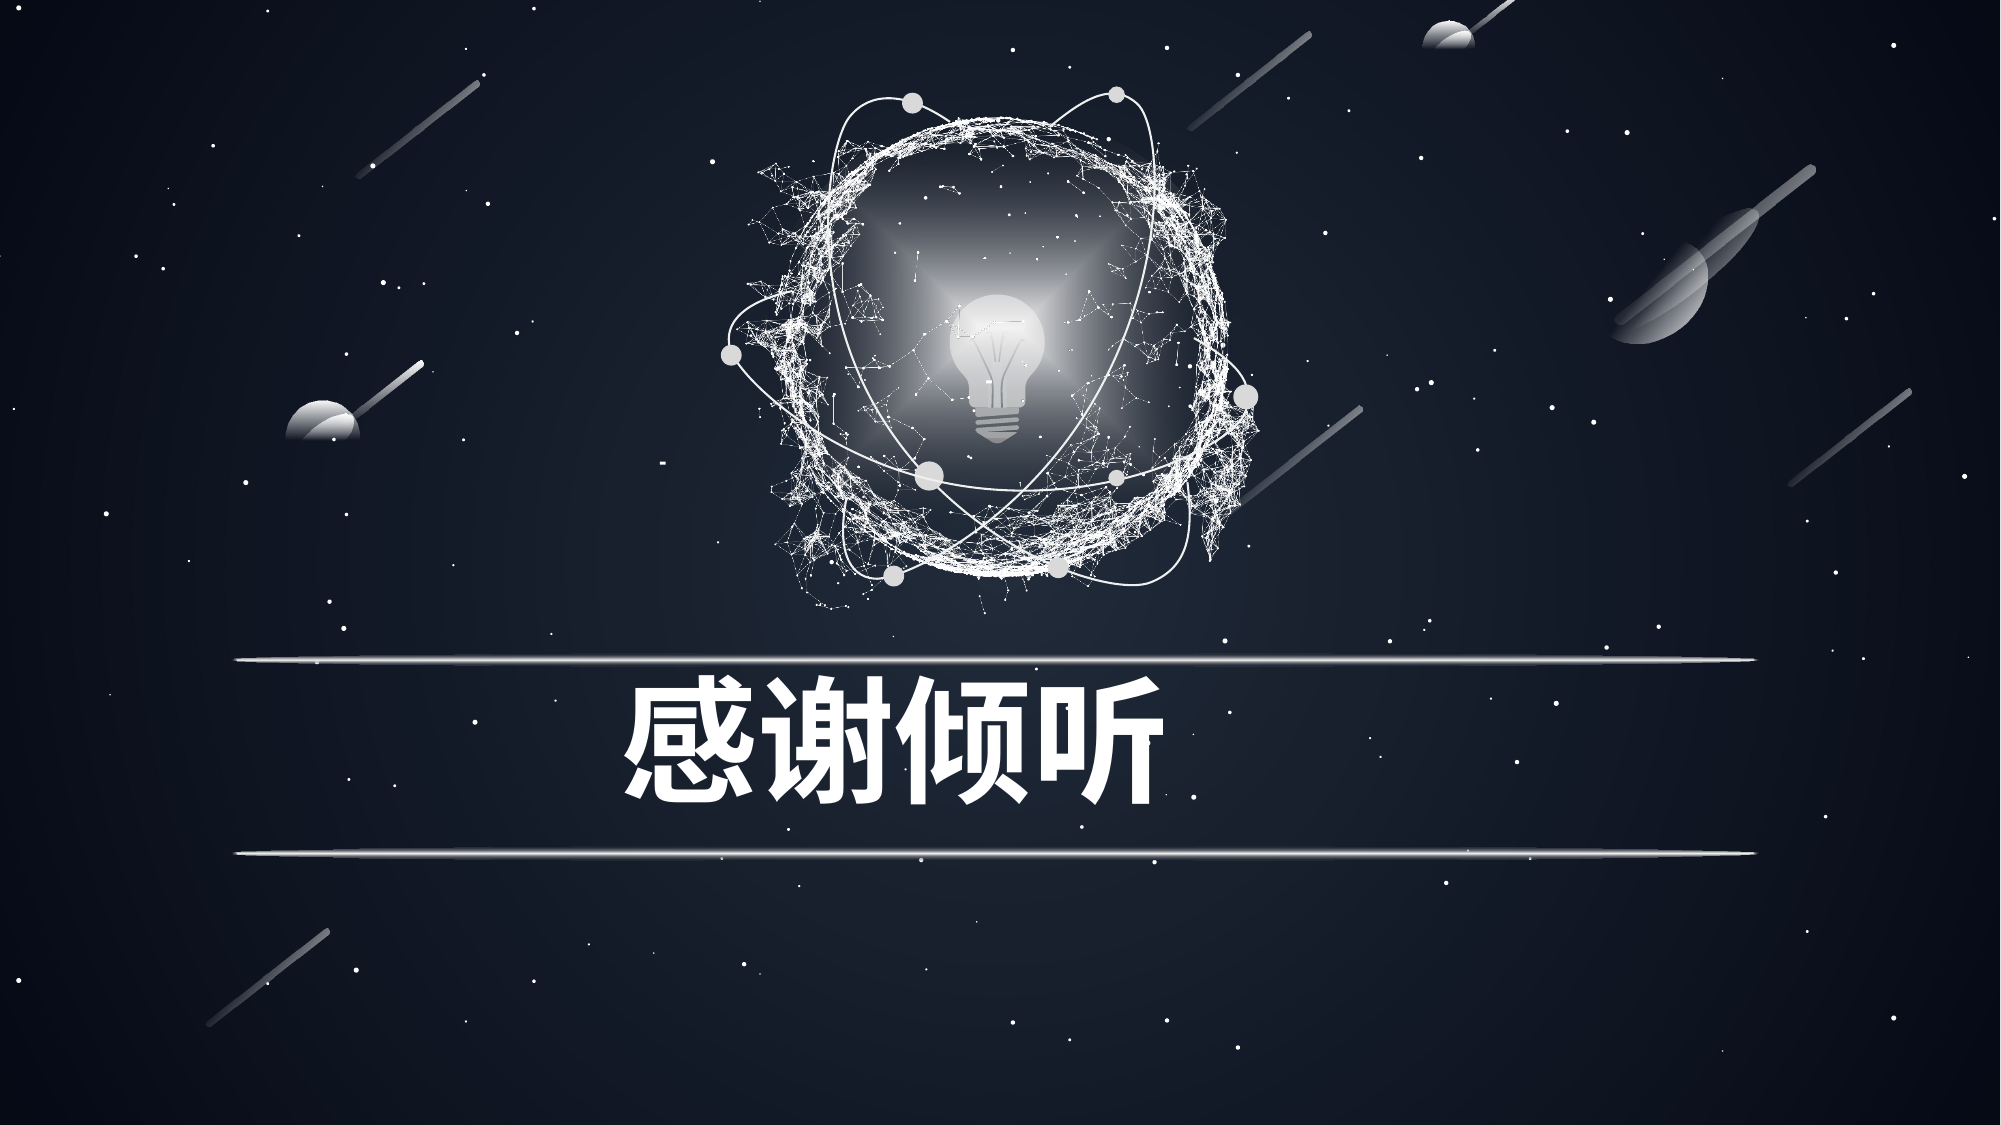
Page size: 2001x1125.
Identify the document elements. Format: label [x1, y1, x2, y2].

text_box [0, 0, 2000, 1125]
text_box [1446, 0, 1499, 86]
text_box [319, 328, 395, 493]
text_box [704, 50, 1296, 643]
